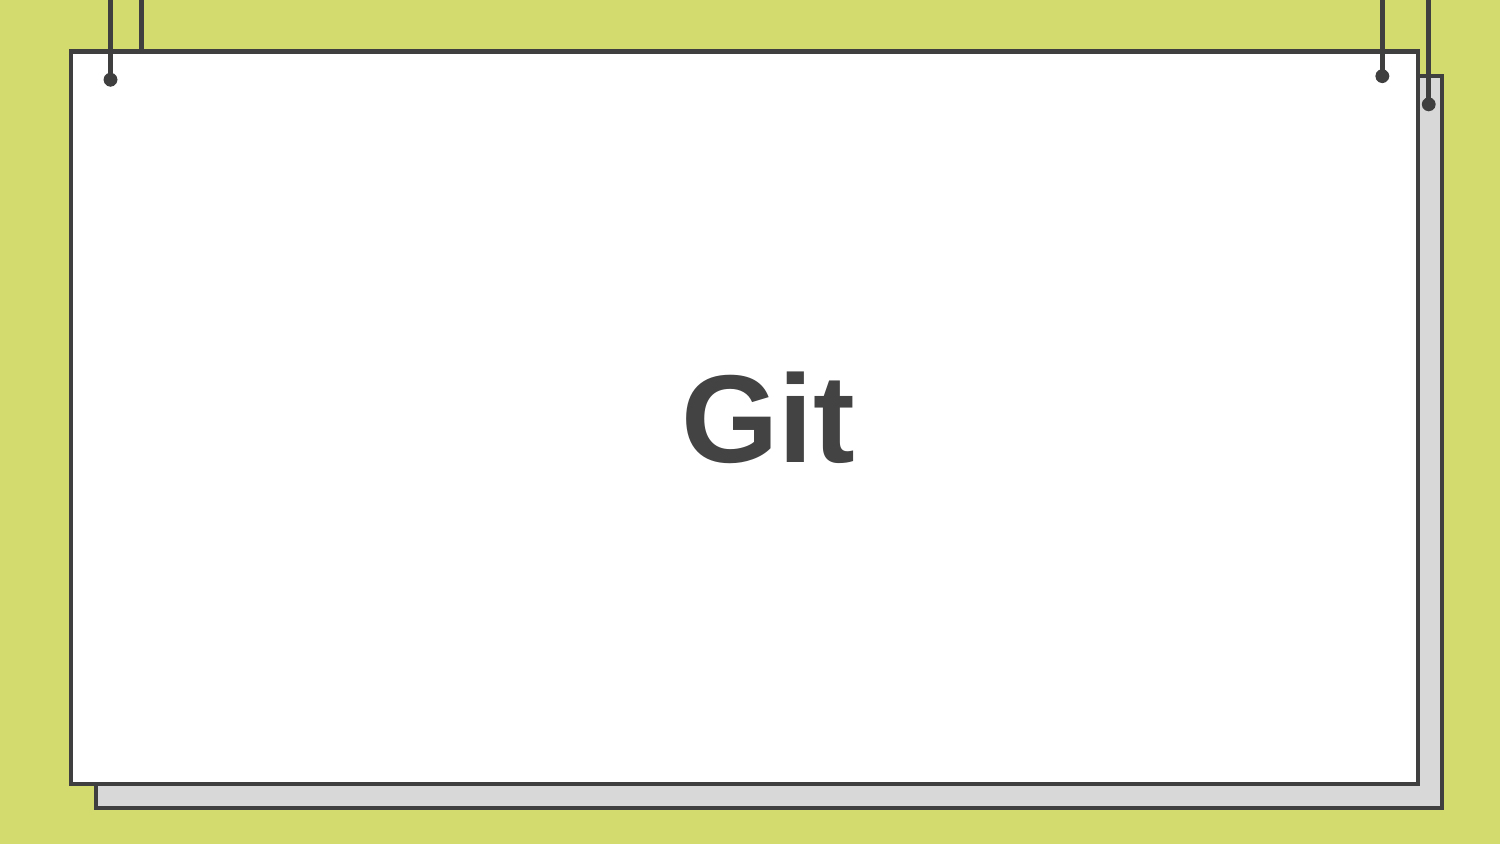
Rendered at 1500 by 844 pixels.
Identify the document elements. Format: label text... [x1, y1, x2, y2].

text_box [95, 76, 1443, 809]
text_box [71, 51, 1418, 784]
title Git [266, 352, 1271, 491]
